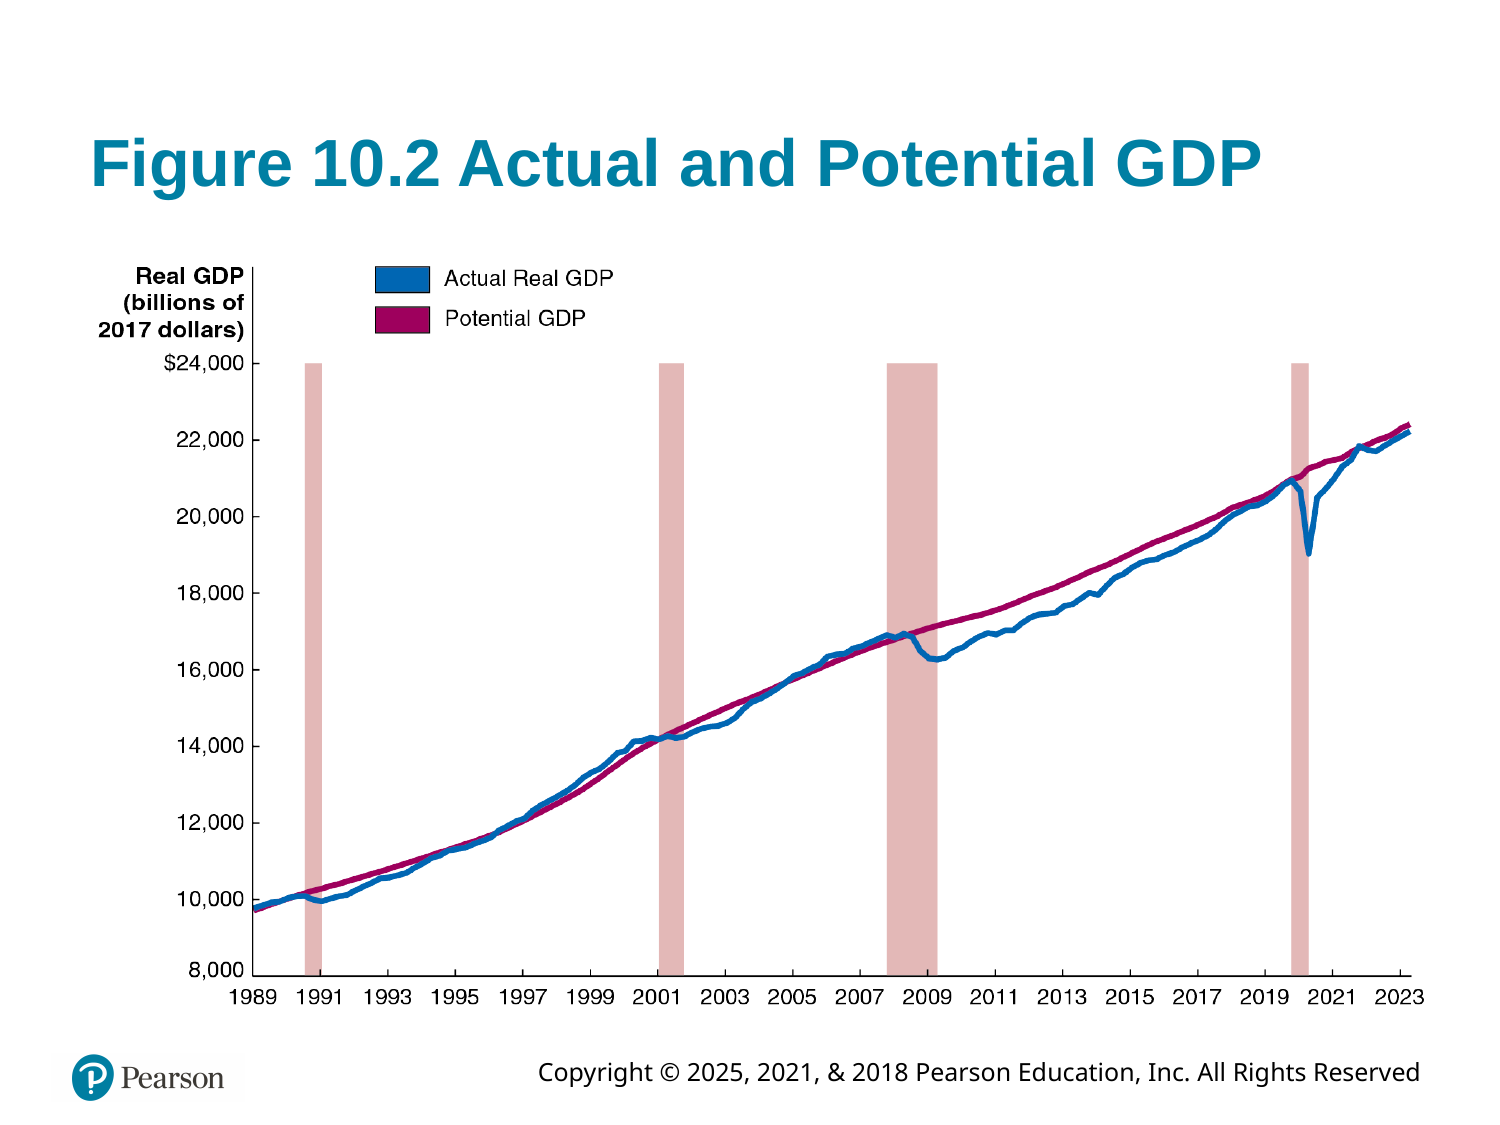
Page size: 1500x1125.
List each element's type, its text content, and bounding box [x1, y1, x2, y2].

title Figure 10.2 Actual and Potential G D P [75, 35, 1425, 216]
picture [97, 264, 1426, 1011]
picture [51, 1053, 245, 1102]
